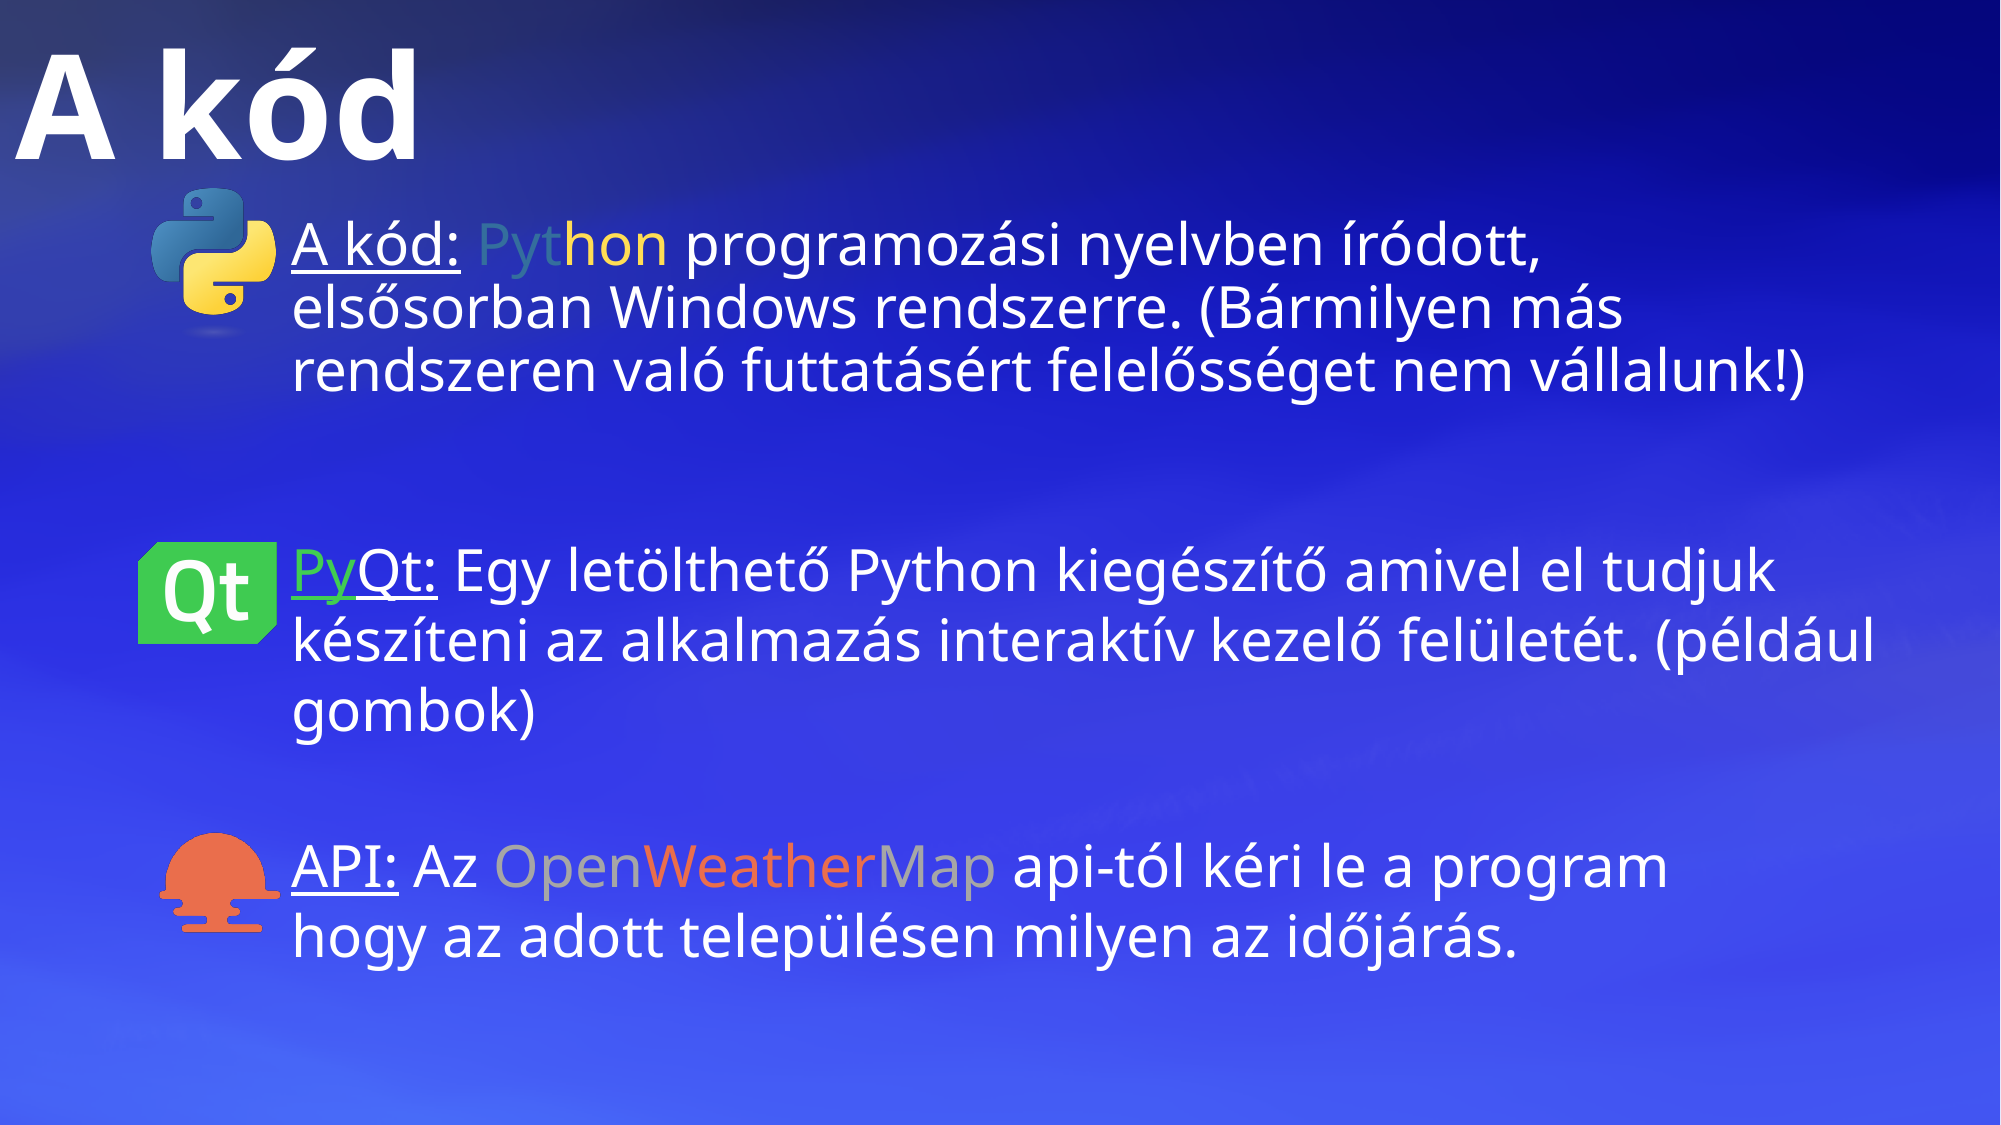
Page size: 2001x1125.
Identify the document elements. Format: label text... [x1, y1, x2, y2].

title A kód [0, 5, 444, 220]
list A kód: Python programozási nyelvben íródott, elsősorban Windows rendszerre. (Bármilyen más rendszeren való futtatásért felelősséget nem vállalunk!) [276, 207, 1823, 502]
text_box API: Az OpenWeatherMap api-tól kéri le a program hogy az adott településen milyen az időjárás. [276, 821, 1759, 1022]
text_box PyQt: Egy letölthető Python kiegészítő amivel el tudjuk készíteni az alkalmazás interaktív kezelő felületét. (például gombok) [276, 525, 1903, 796]
picture [0, 0, 2001, 1125]
